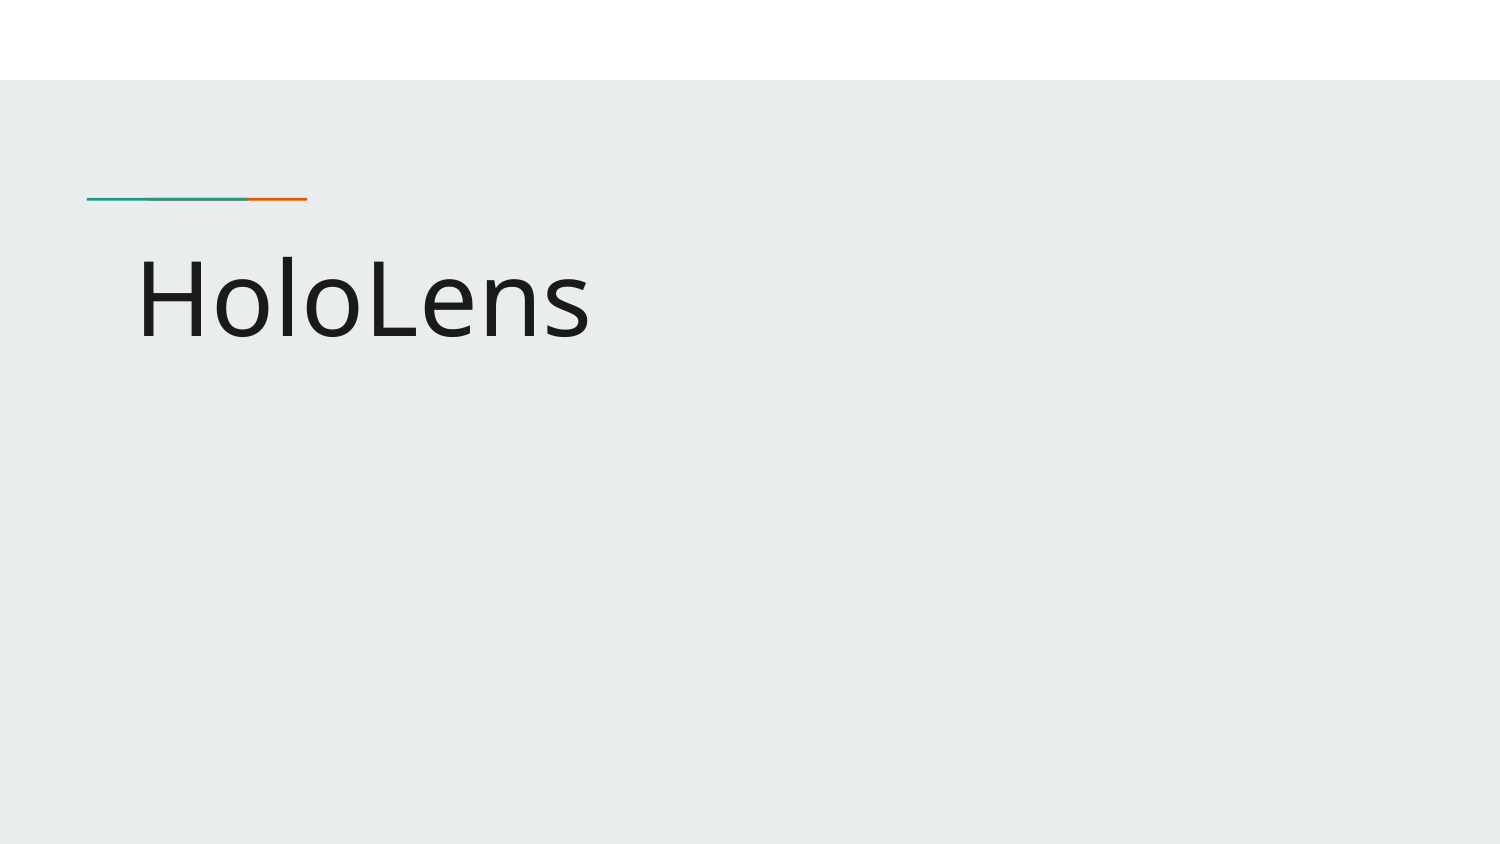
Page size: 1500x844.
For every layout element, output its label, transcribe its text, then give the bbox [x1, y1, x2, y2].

title HoloLens [119, 216, 1381, 490]
